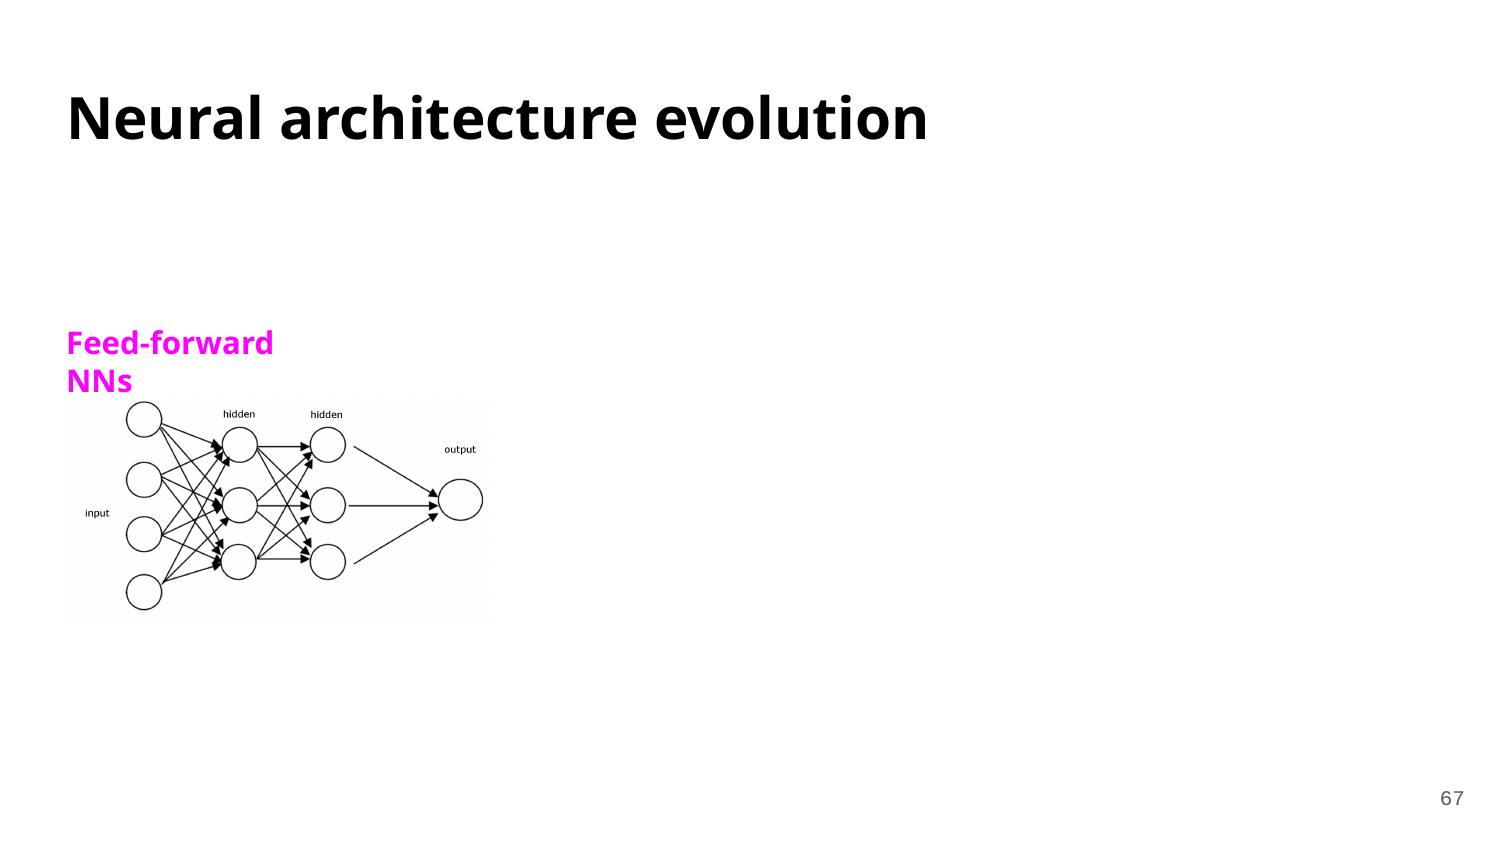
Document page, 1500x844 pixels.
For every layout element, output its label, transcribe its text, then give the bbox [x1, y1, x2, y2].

text_box Feed-forward NNs [51, 308, 351, 414]
title Neural architecture evolution [51, 66, 1449, 161]
slide_number ‹#› [1389, 764, 1480, 830]
picture [63, 393, 495, 628]
